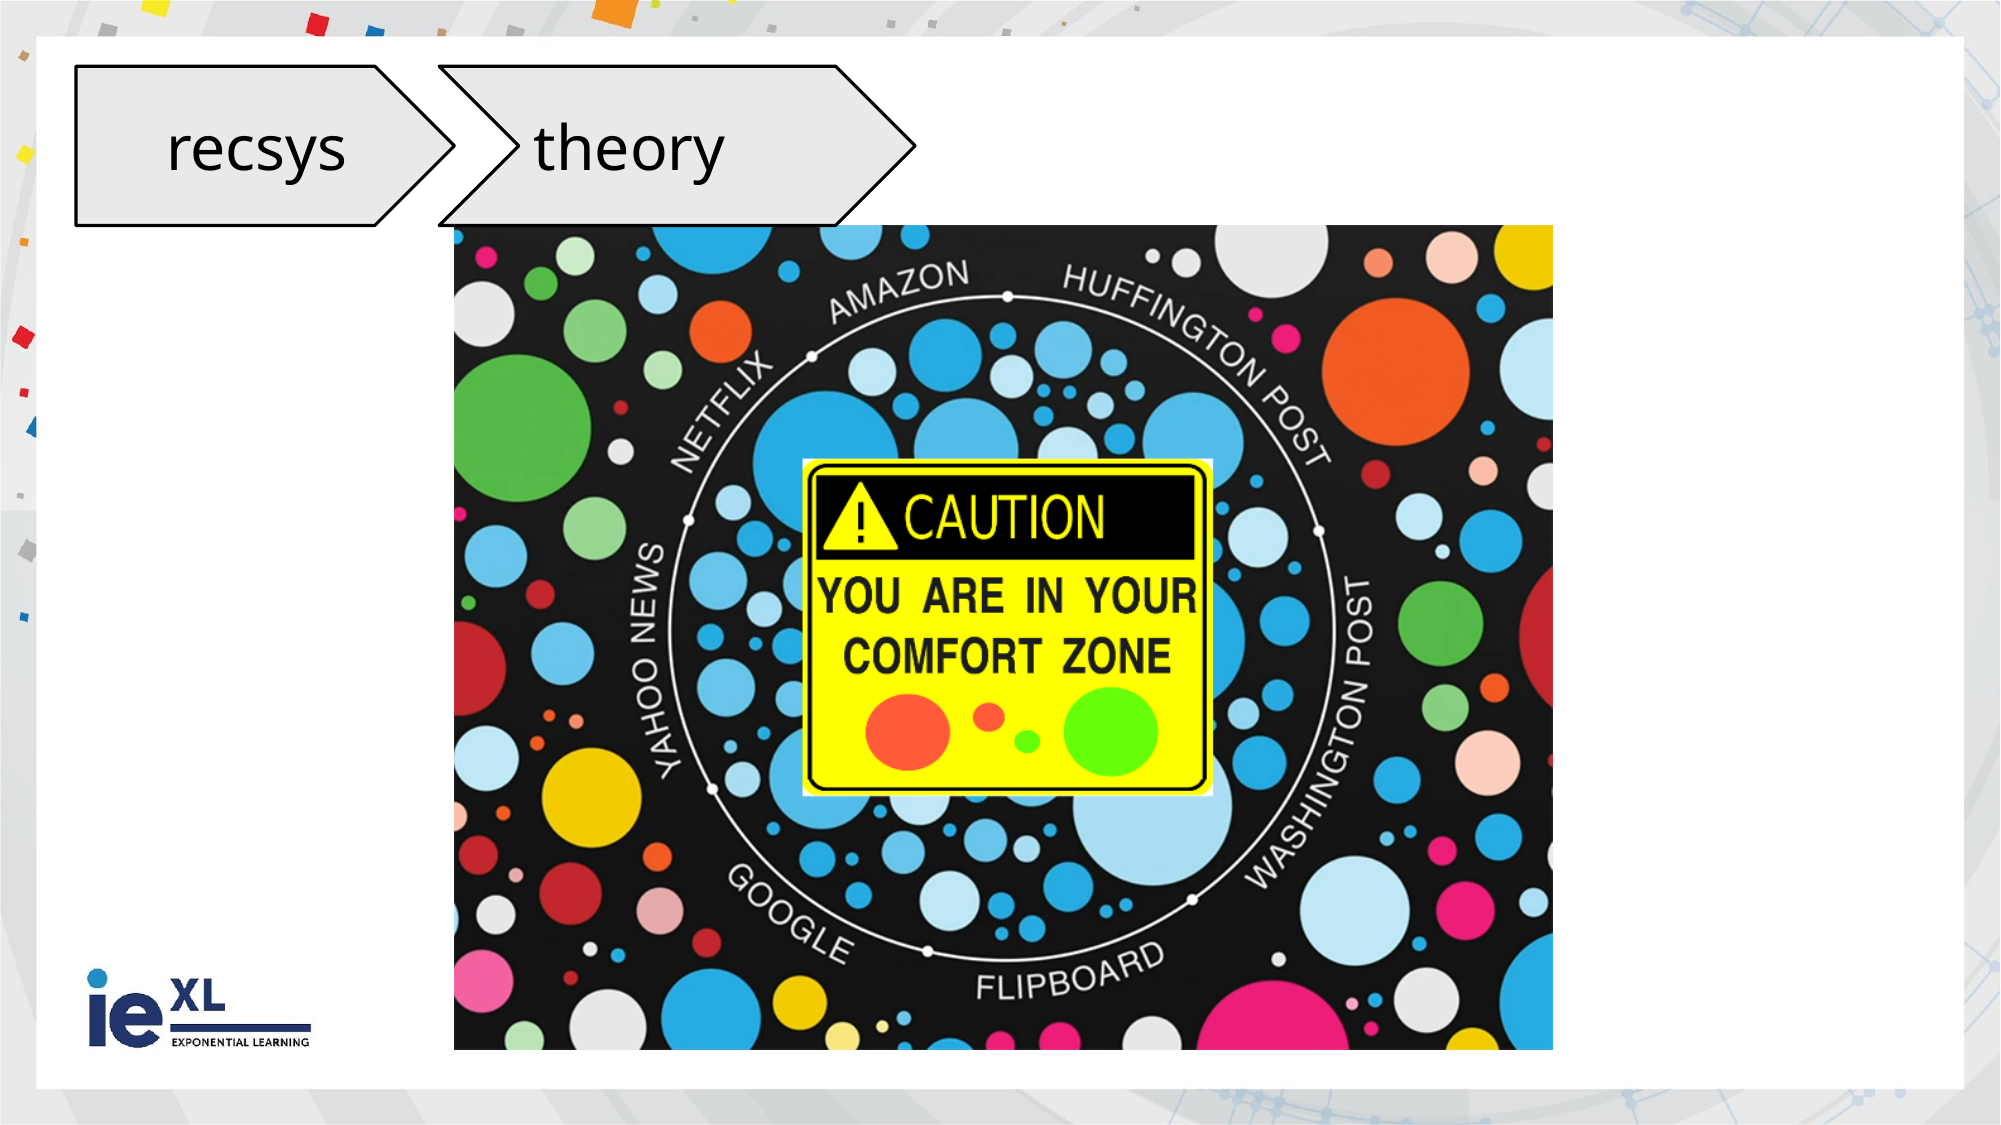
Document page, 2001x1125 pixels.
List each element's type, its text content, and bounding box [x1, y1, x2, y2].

picture [0, 0, 2001, 1125]
text_box recsys [75, 66, 455, 226]
text_box theory [439, 66, 916, 226]
